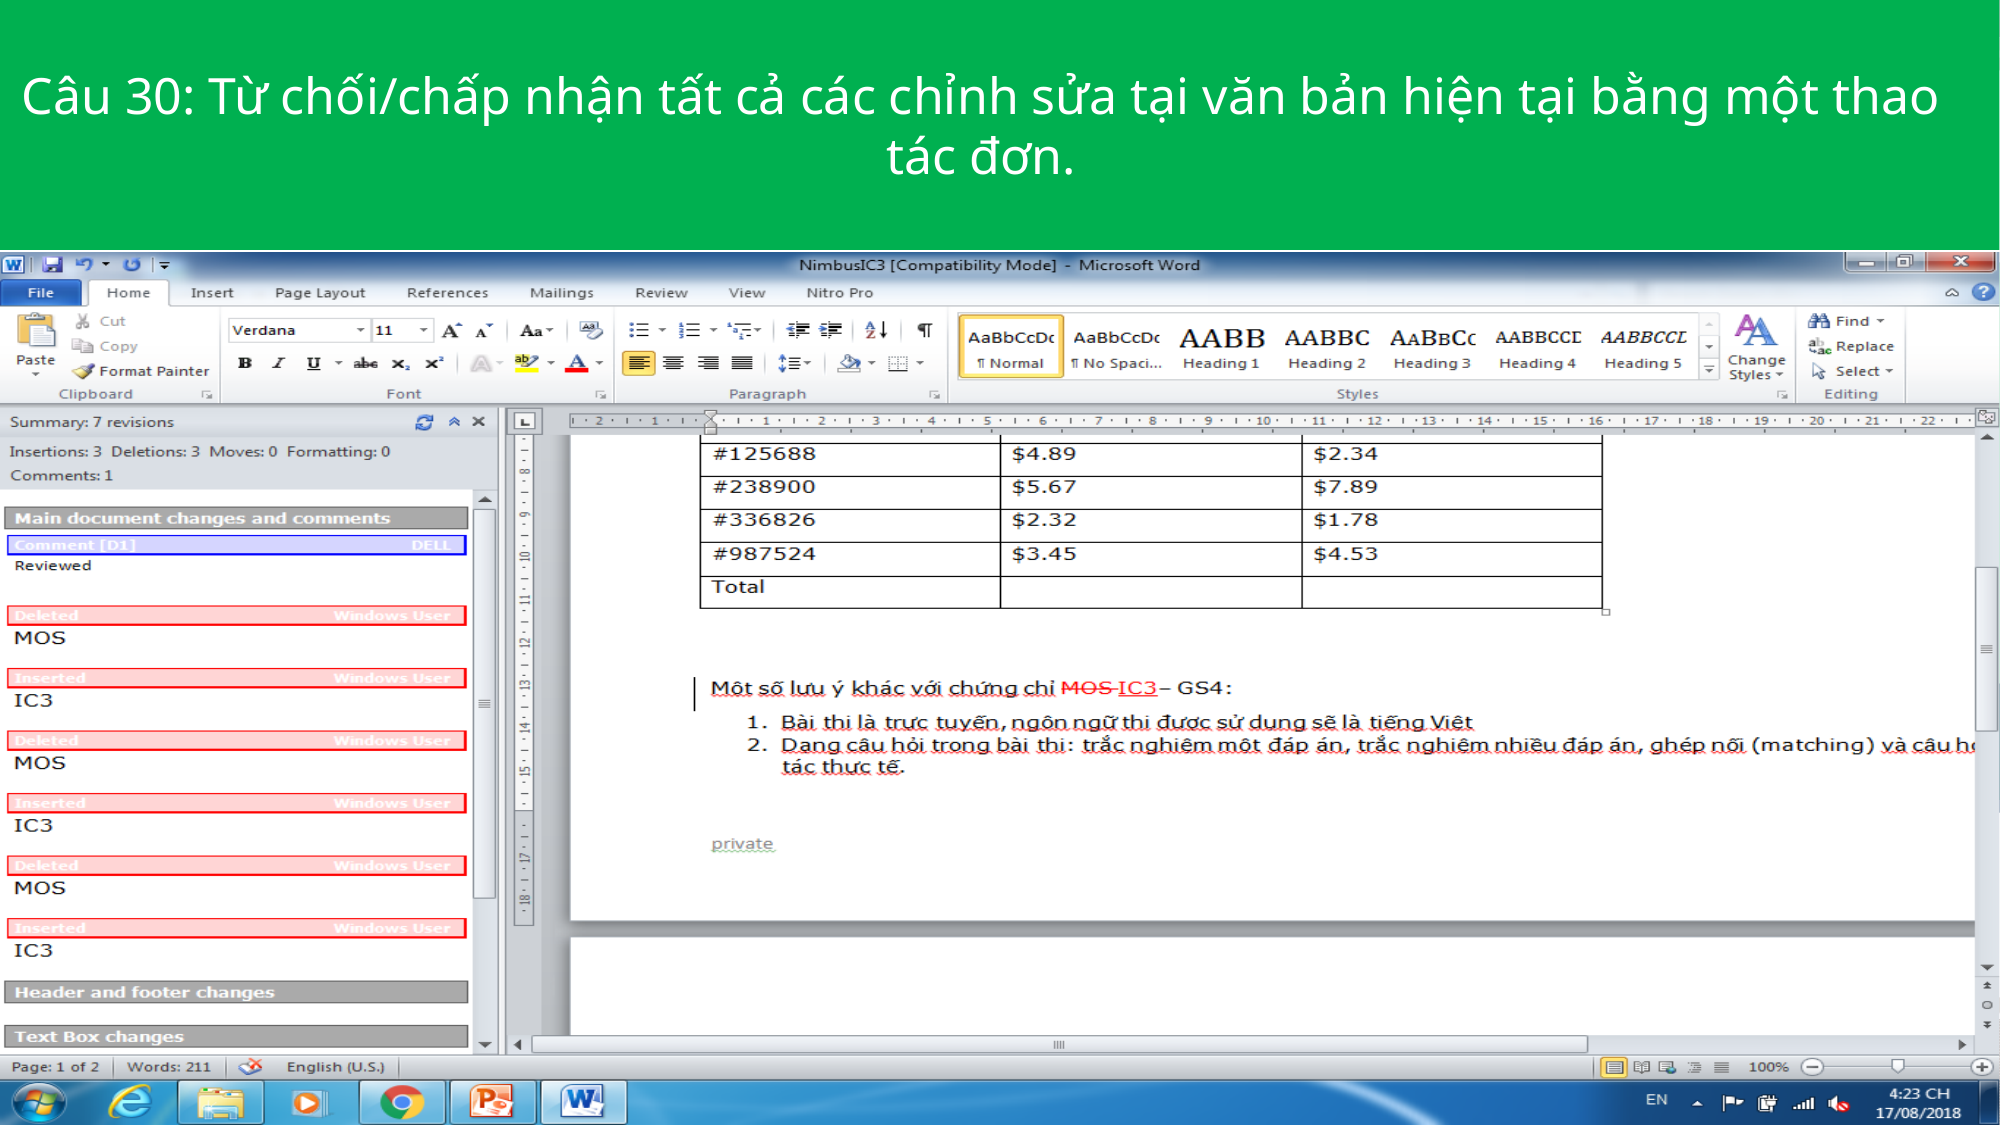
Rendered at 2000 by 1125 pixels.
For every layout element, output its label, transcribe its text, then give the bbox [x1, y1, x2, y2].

picture [0, 252, 2000, 1125]
text_box Câu 30: Từ chối/chấp nhận tất cả các chỉnh sửa tại văn bản hiện tại bằng một thao tác đơn. [0, 57, 1963, 193]
text_box [0, 0, 2000, 251]
